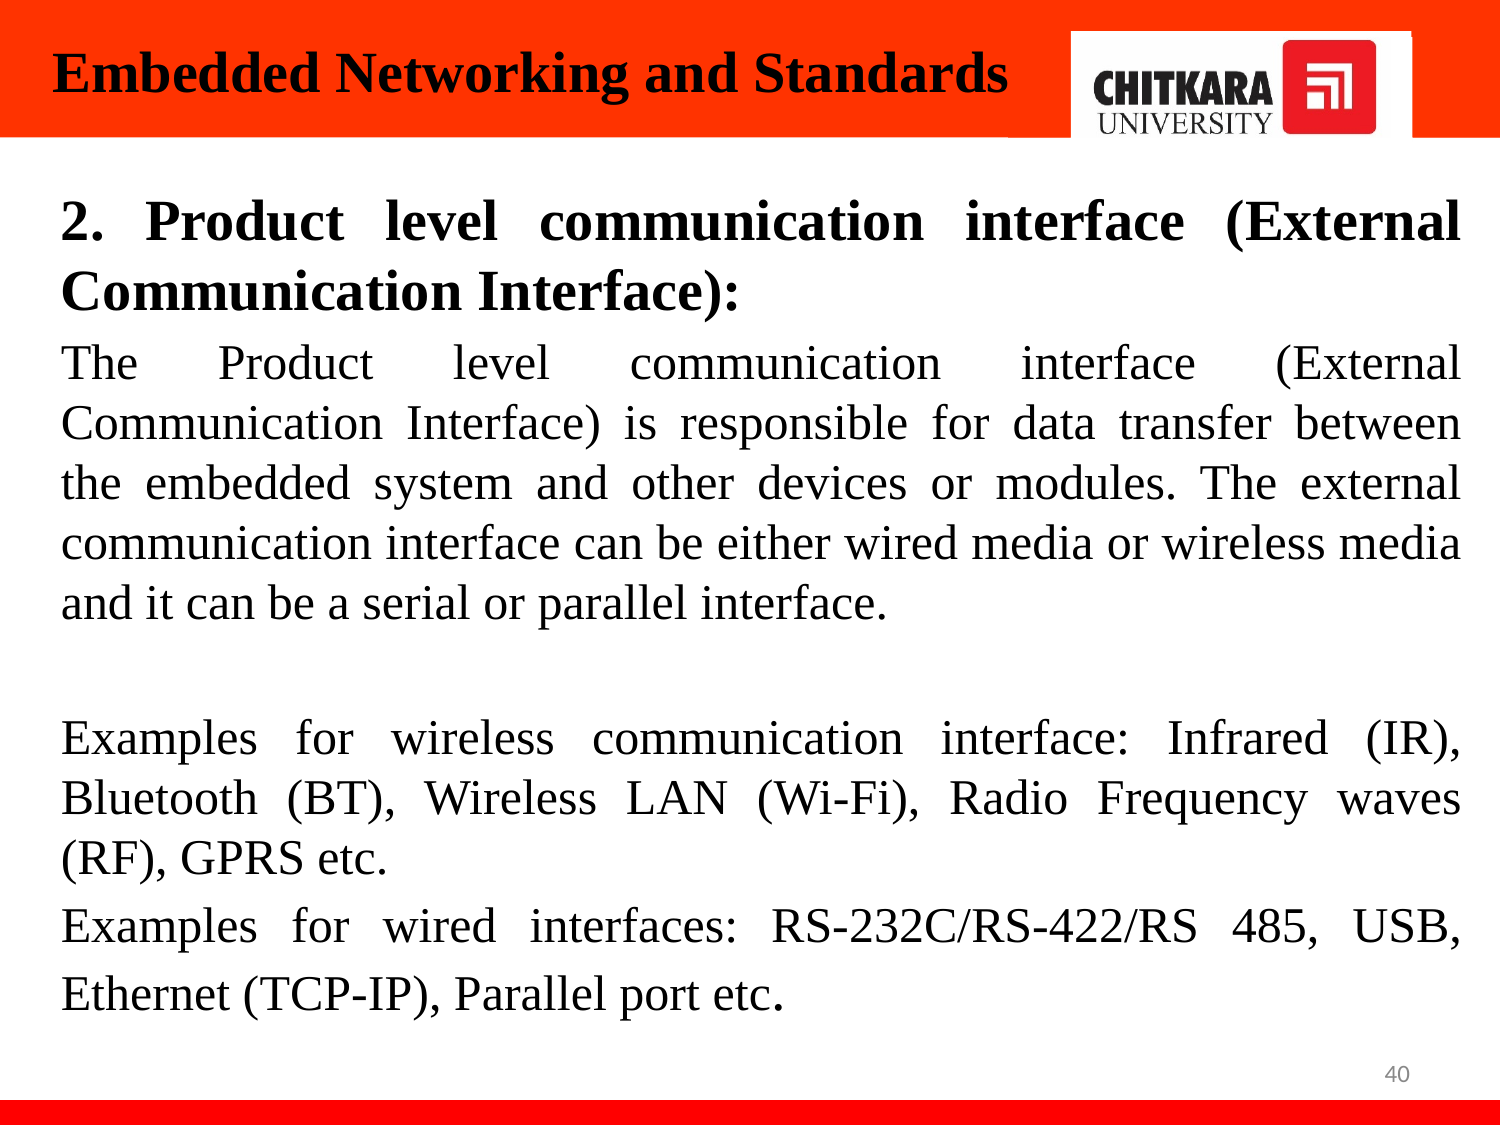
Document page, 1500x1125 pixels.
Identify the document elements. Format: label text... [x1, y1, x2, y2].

title Embedded Networking and Standards [0, 0, 1063, 138]
picture [1074, 37, 1391, 138]
list 2. Product level communication interface (External Communication Interface): The Product level communication interface (External Communication Interface) is responsible for data transfer between the embedded system and other devices or modules. The external communication interface can be either wired media or wireless media and it can be a serial or parallel interface. Examples for wireless communication interface: Infrared (IR), Bluetooth (BT), Wireless LAN (Wi-Fi), Radio Frequency waves (RF), GPRS etc. Examples for wired interfaces: RS-232C/RS-422/RS 485, USB, Ethernet (TCP-IP), Parallel port etc. [27, 174, 1478, 1082]
slide_number 40 [1074, 1042, 1425, 1103]
